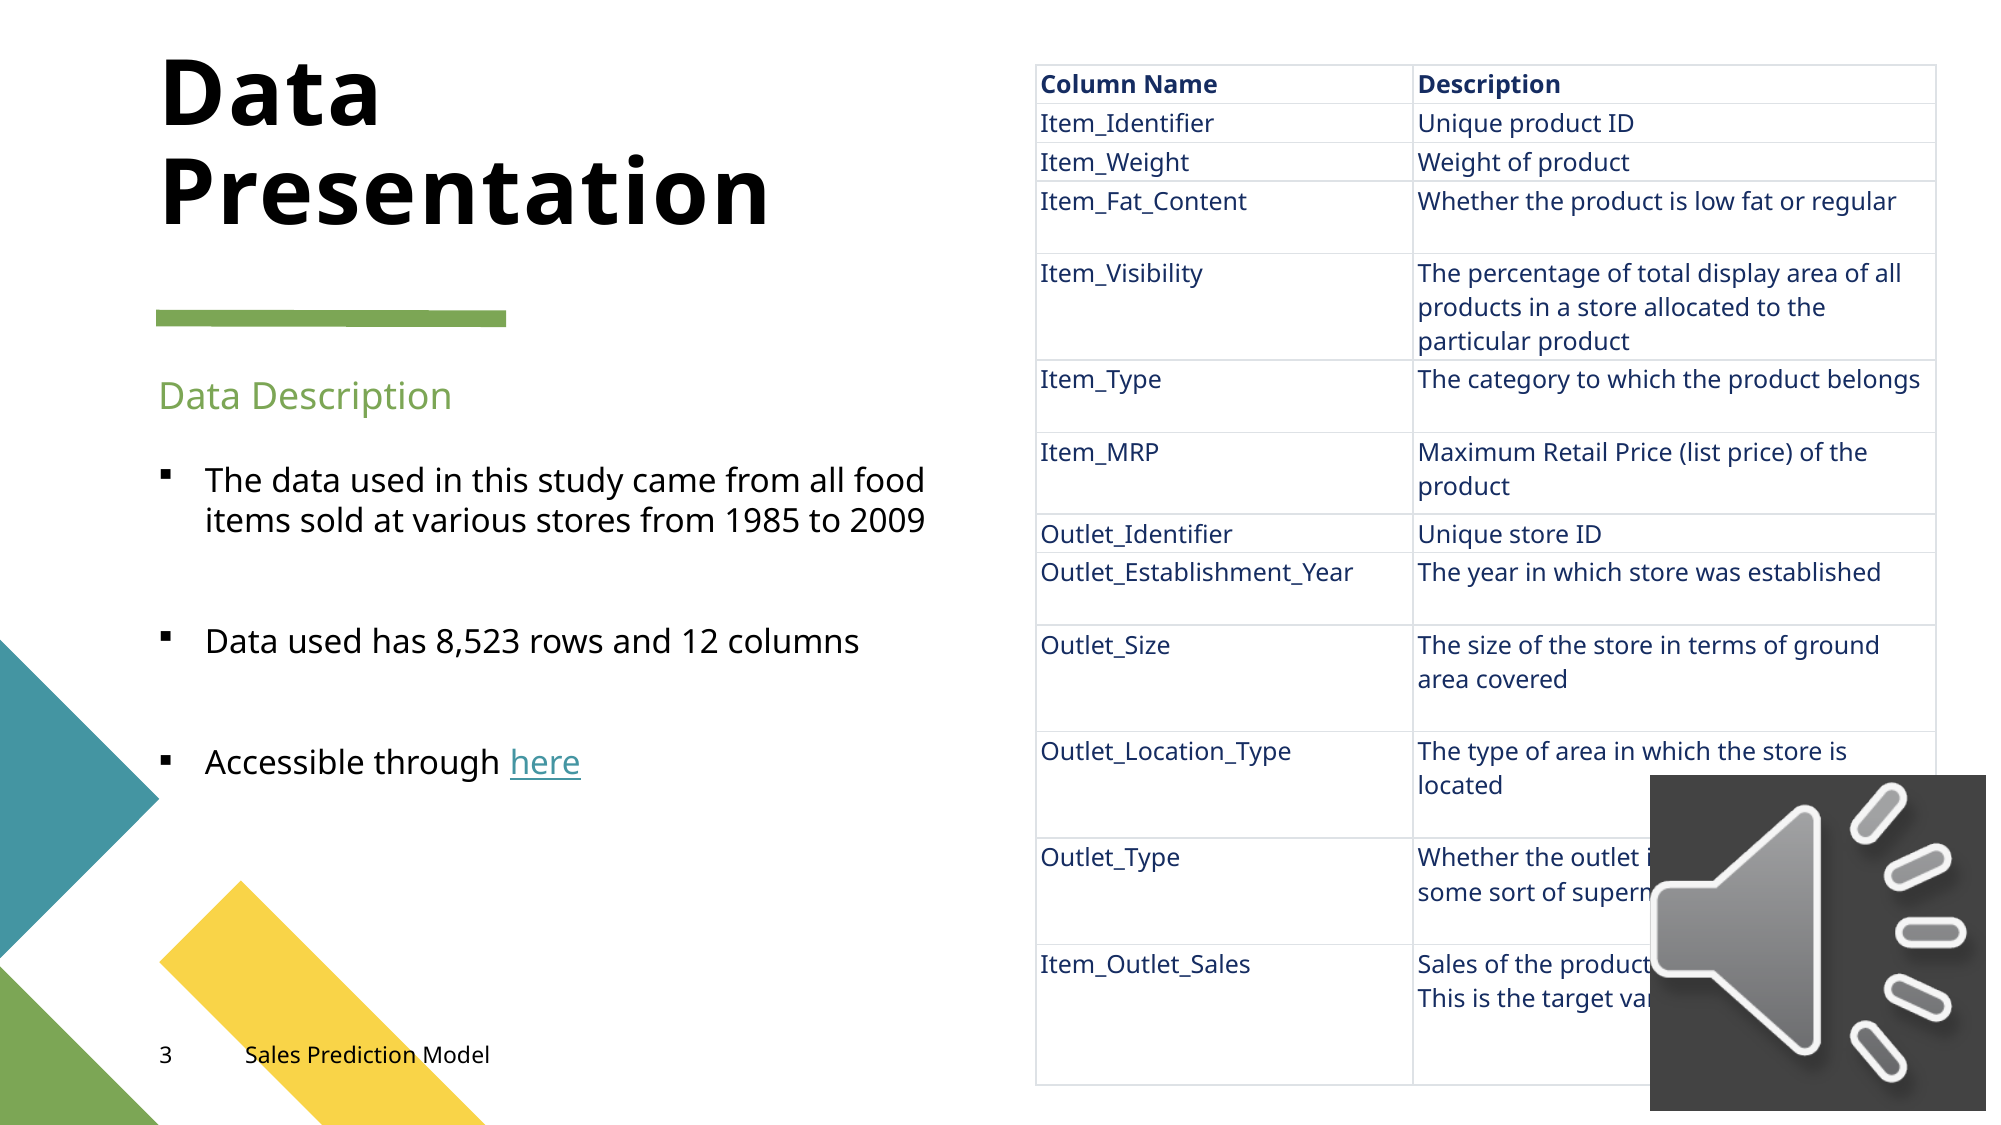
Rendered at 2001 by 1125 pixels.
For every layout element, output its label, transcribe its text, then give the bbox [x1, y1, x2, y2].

table_cell The category to which the product belongs [1414, 361, 1935, 432]
table_cell The type of area in which the store is located [1414, 732, 1935, 837]
table_cell Weight of product [1414, 143, 1935, 180]
table_cell Item_MRP [1037, 433, 1412, 513]
list The data used in this study came from all food items sold at various stores from 1985 to 2009 Data used has 8,523 rows and 12 columns Accessible through here [158, 459, 950, 840]
table_cell Whether the product is low fat or regular [1414, 182, 1935, 253]
footer Sales Prediction Model [246, 1038, 491, 1080]
table_cell The size of the store in terms of ground area covered [1414, 626, 1935, 731]
picture [1648, 773, 1987, 1112]
table_cell Item_Outlet_Sales [1037, 945, 1412, 1084]
title Data Presentation [158, 144, 969, 245]
table_cell Item_Identifier [1037, 104, 1412, 142]
table_header Column Name [1037, 66, 1412, 103]
table_cell The percentage of total display area of all products in a store allocated to the particular product [1414, 254, 1935, 359]
table_cell Item_Type [1037, 361, 1412, 432]
table_cell Unique product ID [1414, 104, 1935, 142]
table_cell Outlet_Type [1037, 839, 1412, 944]
table_cell Outlet_Location_Type [1037, 732, 1412, 837]
table_cell Sales of the product in the particular store. This is the target variable to be predicted. [1414, 945, 1648, 1084]
table_cell Outlet_Size [1037, 626, 1412, 731]
list Data Description [158, 377, 950, 444]
table_cell Unique store ID [1414, 515, 1935, 552]
table_cell Item_Weight [1037, 143, 1412, 180]
table_cell Maximum Retail Price (list price) of the product [1414, 433, 1935, 513]
table_cell Item_Fat_Content [1037, 182, 1412, 253]
table_cell The year in which store was established [1414, 553, 1935, 624]
table_cell Outlet_Establishment_Year [1037, 553, 1412, 624]
table_header Description [1414, 66, 1935, 103]
table_cell Item_Visibility [1037, 254, 1412, 359]
table_cell Whether the outlet is a grocery store or some sort of supermarket [1414, 839, 1648, 944]
slide_number 3 [159, 1038, 246, 1080]
table_cell Outlet_Identifier [1037, 515, 1412, 552]
